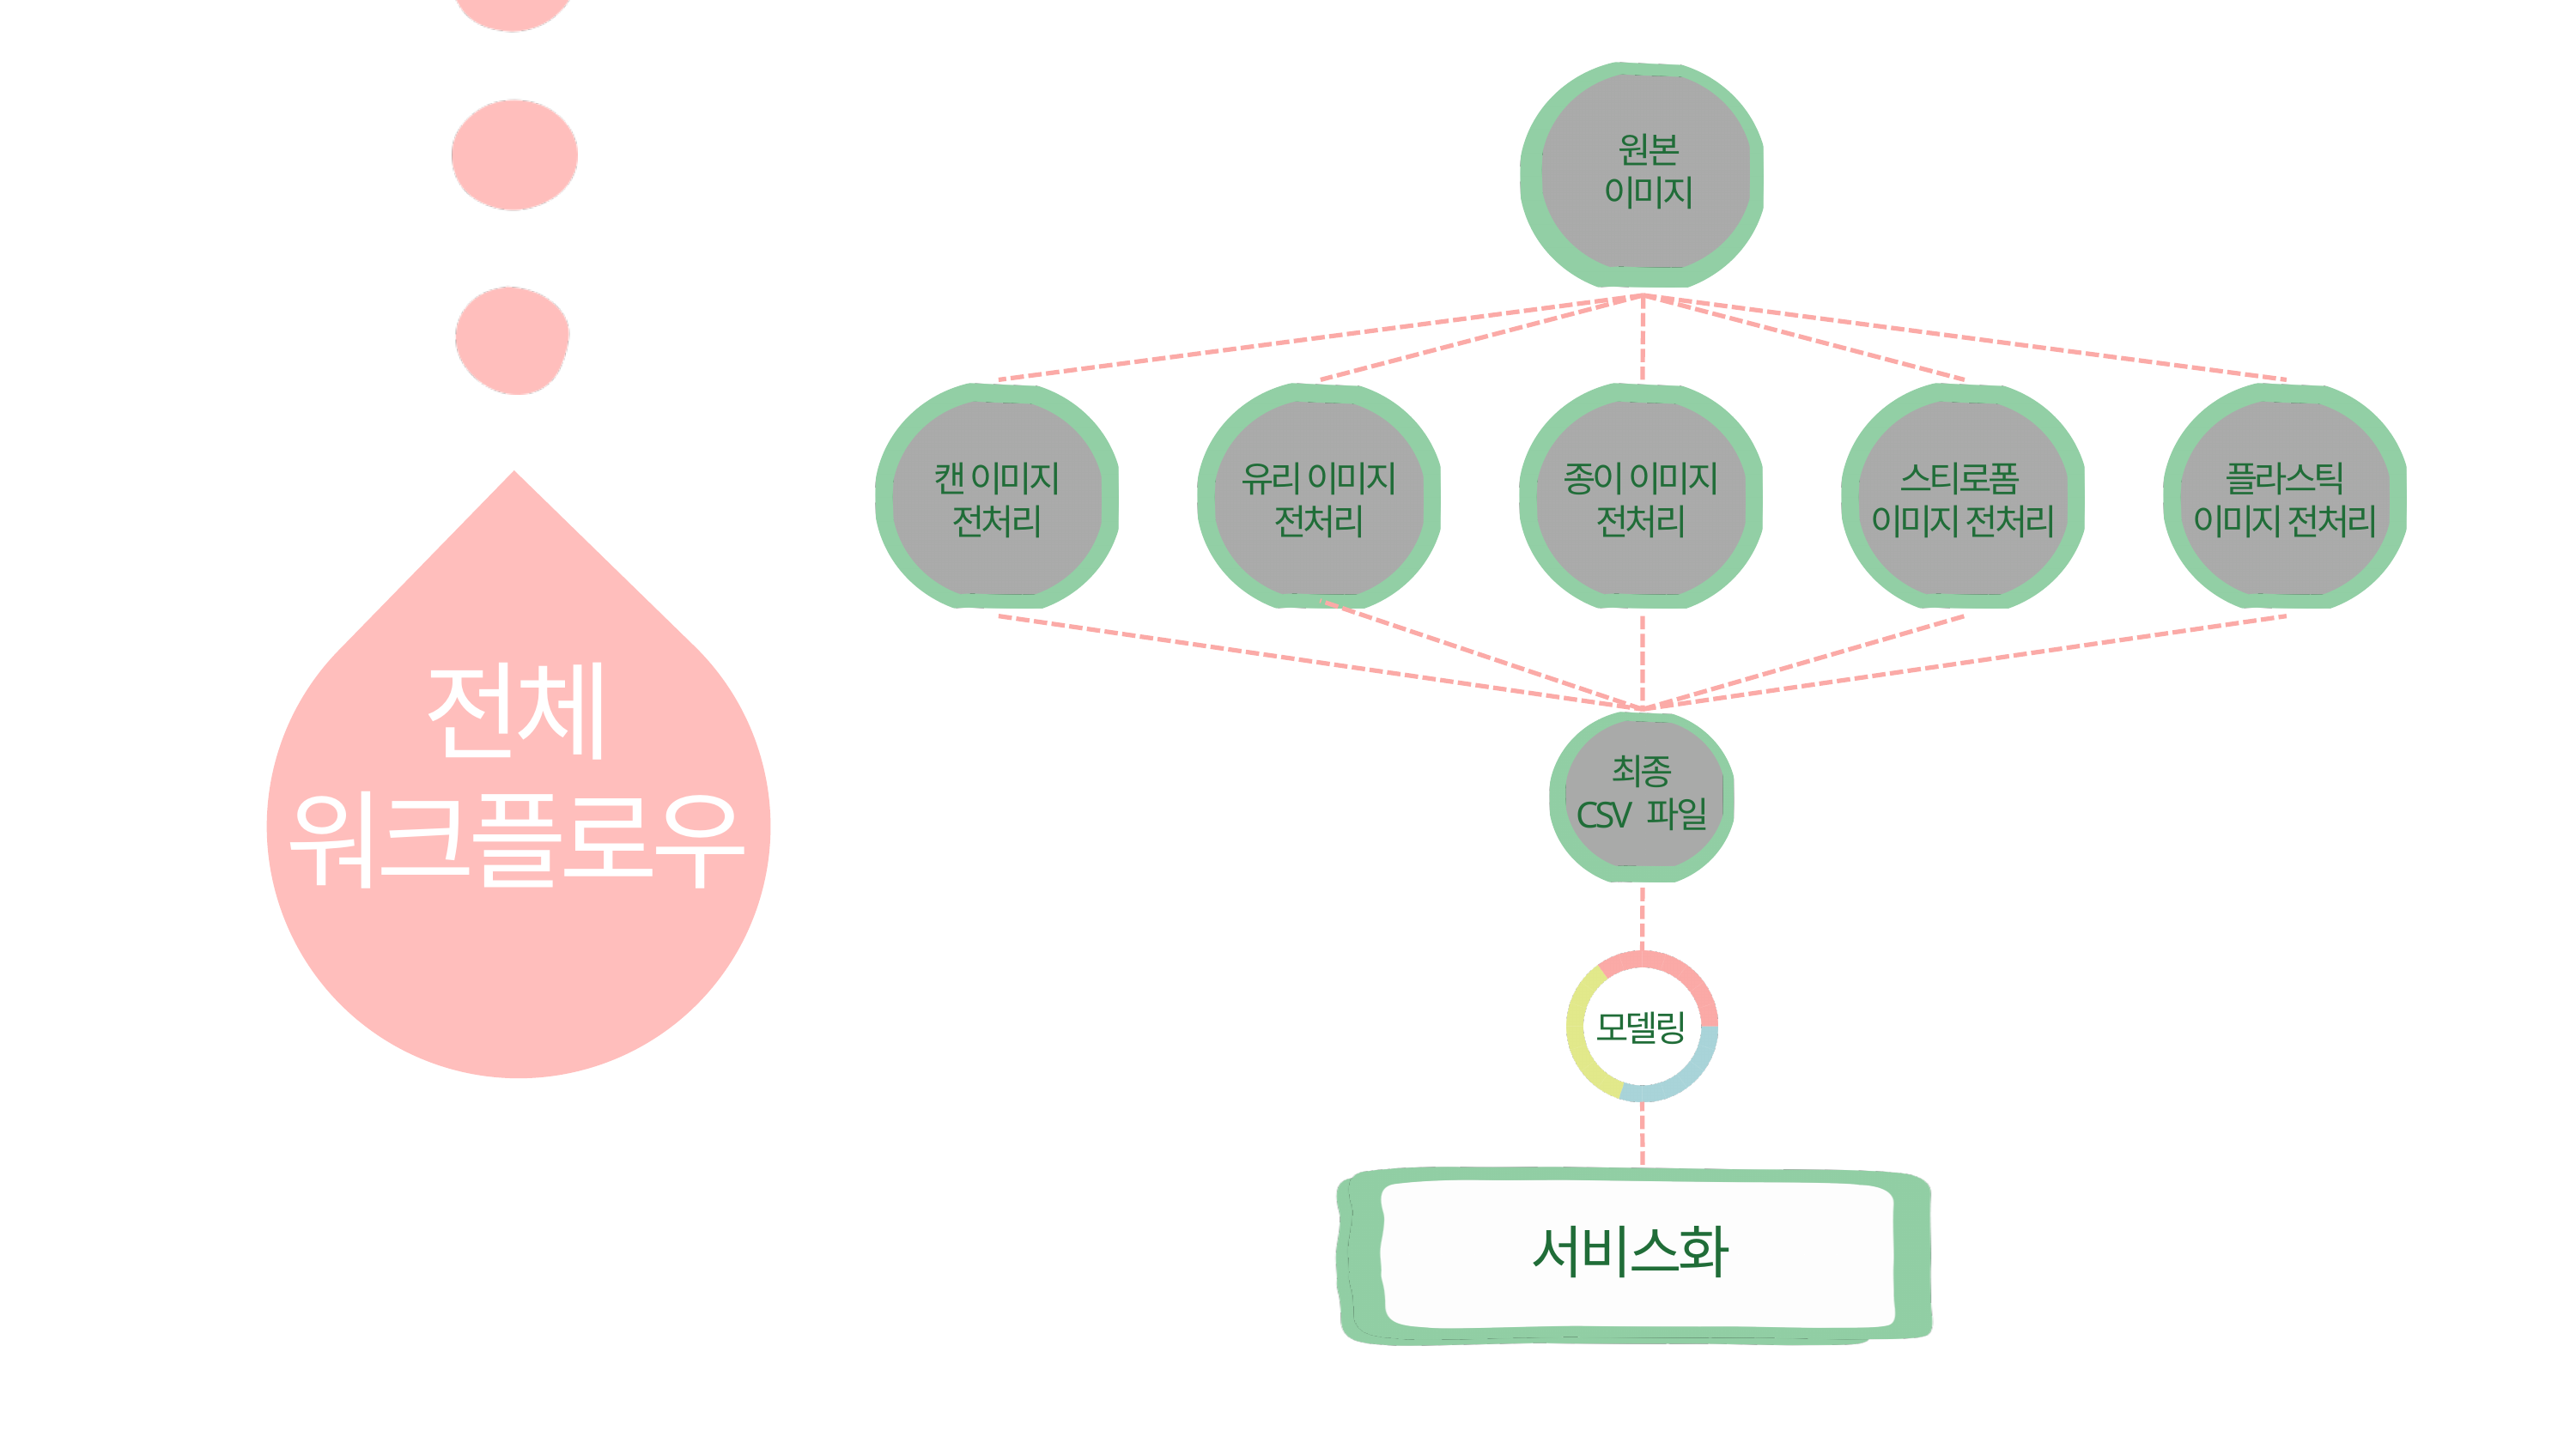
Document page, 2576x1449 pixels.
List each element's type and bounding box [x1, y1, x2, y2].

text_box [847, 58, 2437, 1350]
text_box [214, 0, 822, 1079]
